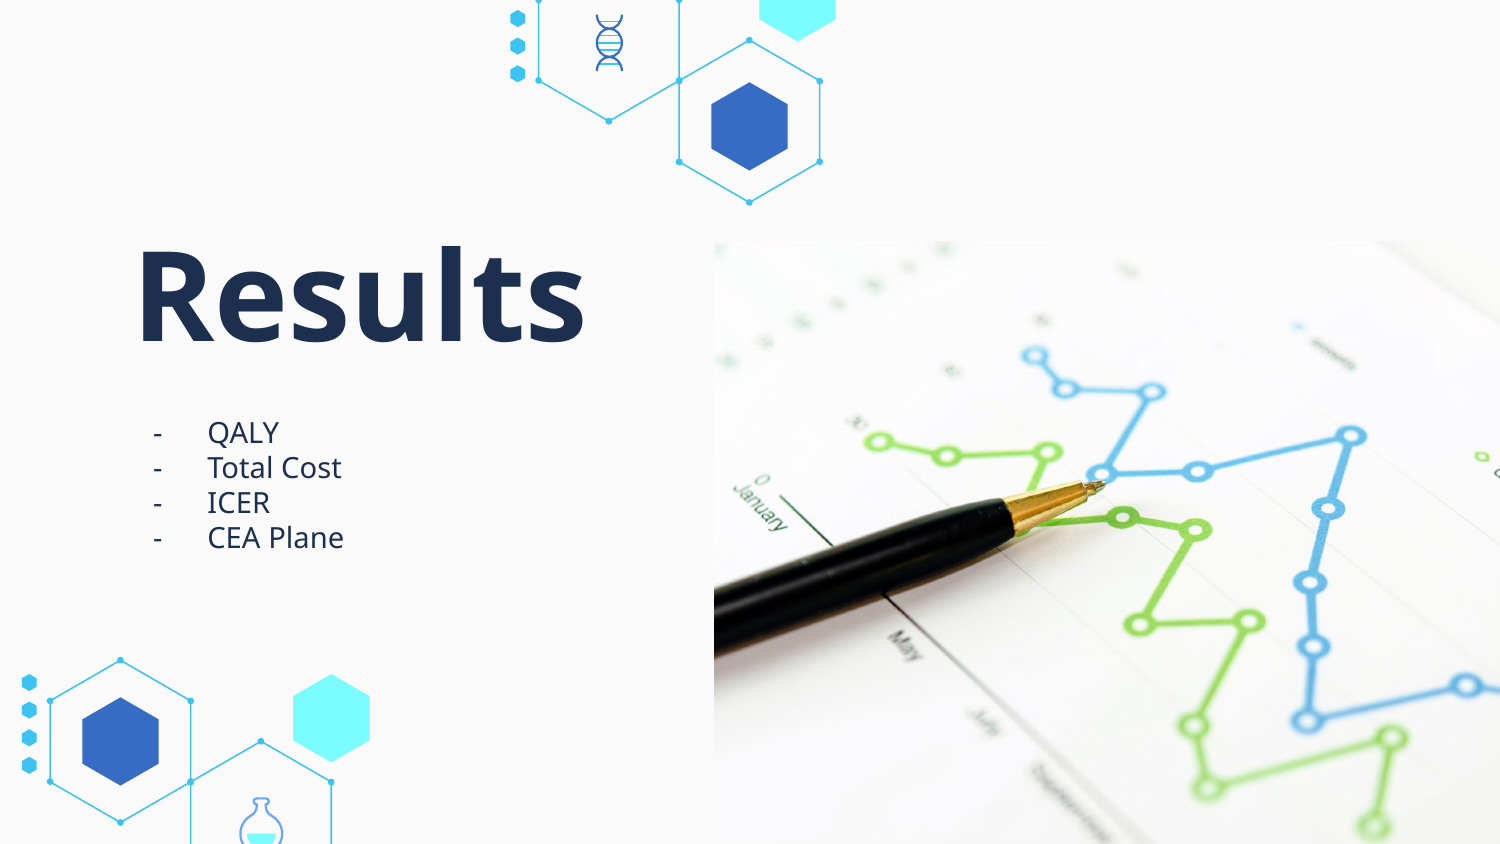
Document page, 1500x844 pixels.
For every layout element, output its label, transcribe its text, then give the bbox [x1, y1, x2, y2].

subtitle QALY Total Cost ICER CEA Plane [117, 399, 593, 575]
picture [713, 241, 1500, 844]
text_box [510, 0, 836, 206]
title Results [117, 192, 663, 382]
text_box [21, 657, 370, 844]
